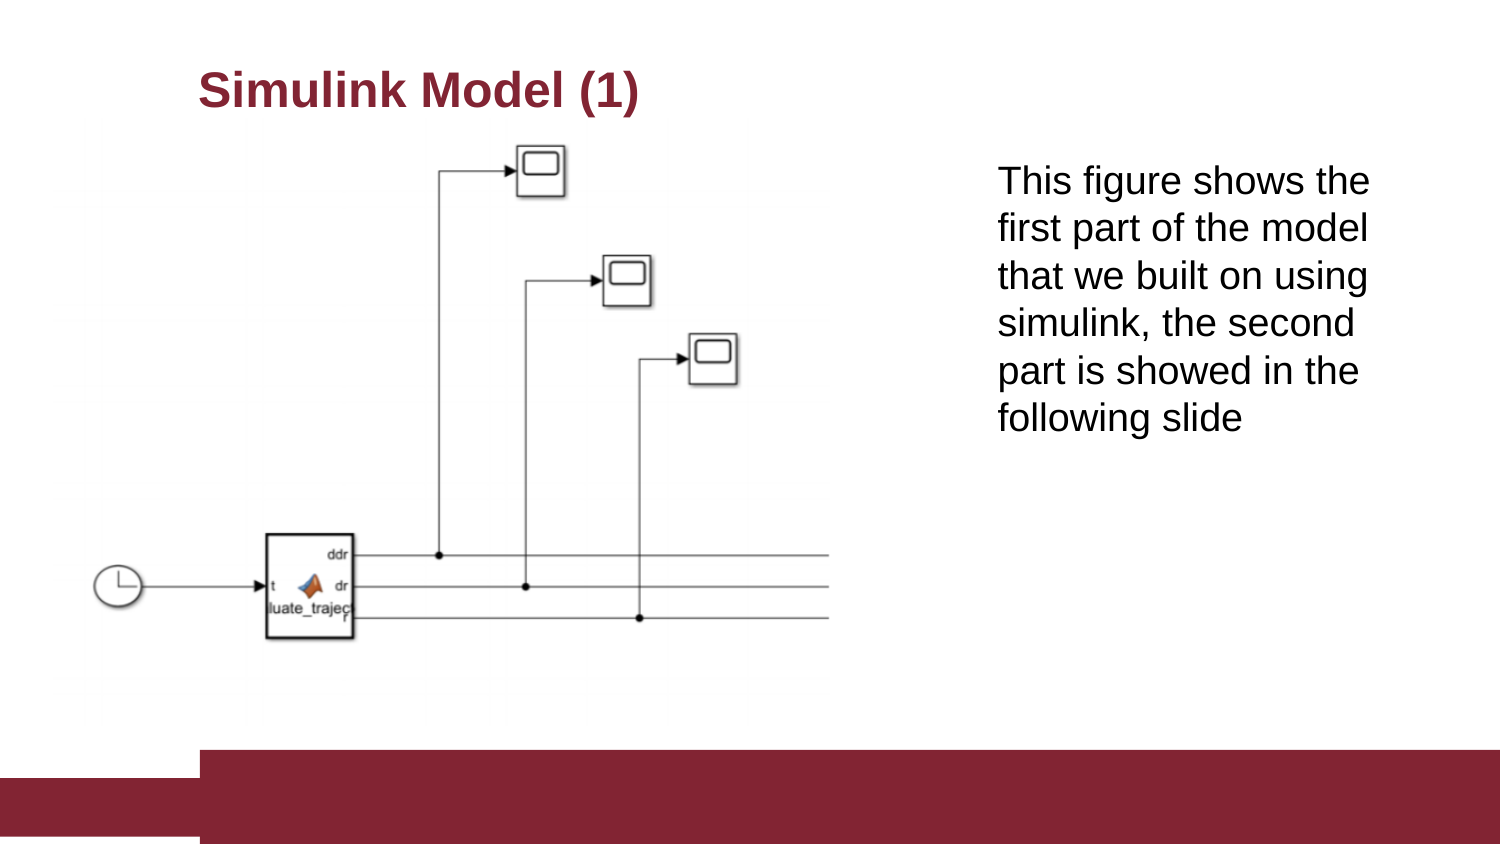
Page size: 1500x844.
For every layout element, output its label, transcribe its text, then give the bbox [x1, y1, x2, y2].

picture [31, 117, 885, 726]
title Simulink Model (1) [183, 50, 1424, 122]
text_box This figure shows the first part of the model that we built on using simulink, the second part is showed in the following slide [982, 139, 1424, 455]
